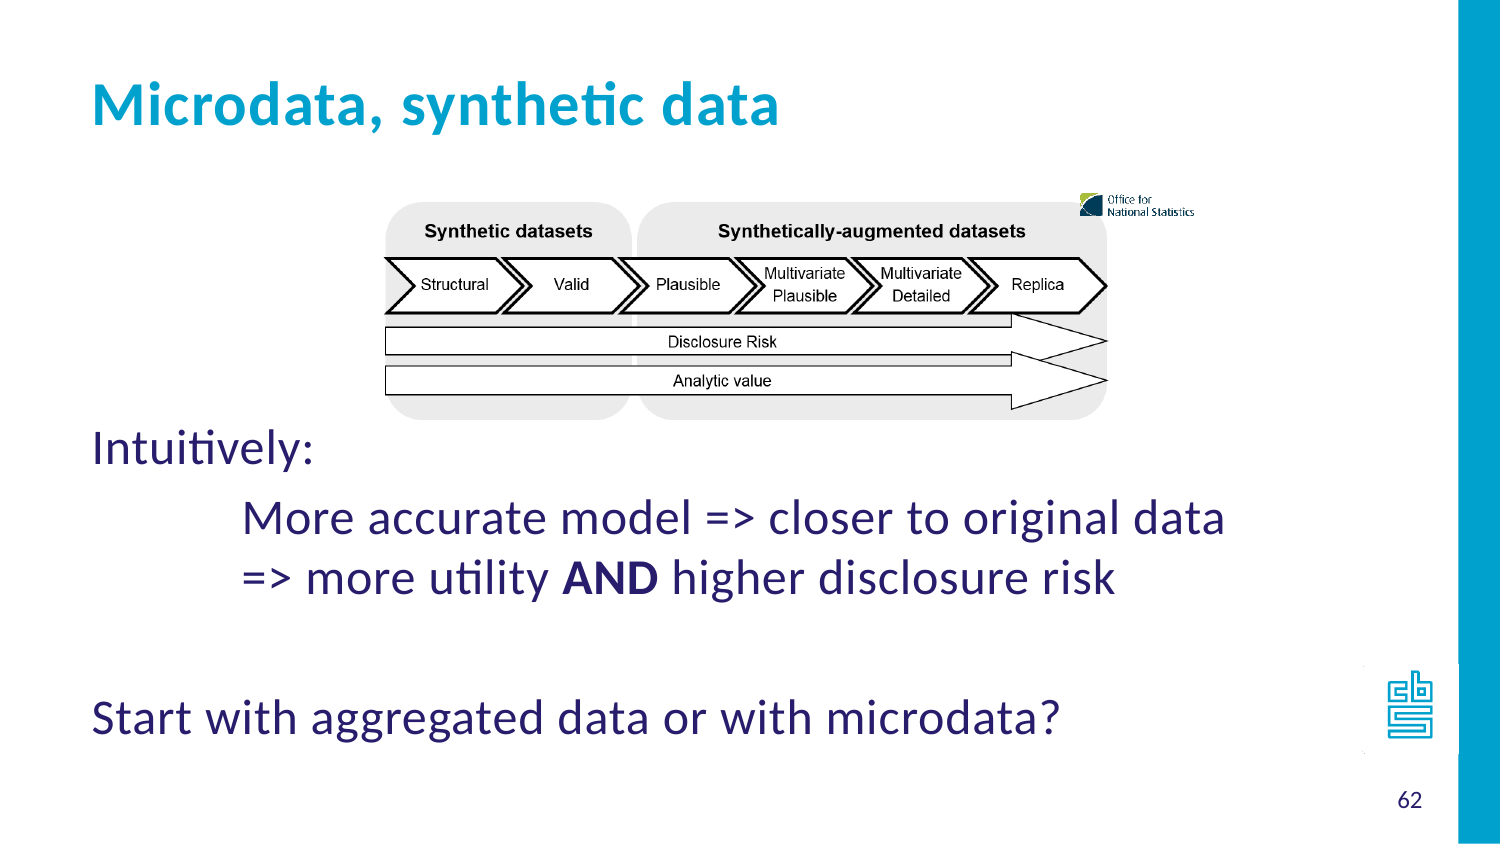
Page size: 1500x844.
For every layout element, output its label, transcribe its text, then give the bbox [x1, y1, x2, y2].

list Microdata, synthetic data [76, 55, 1329, 151]
slide_number 62 [1361, 772, 1459, 826]
list Intuitively: More accurate model => closer to original data => more utility AND higher disclosure risk Start with aggregated data or with microdata? [76, 197, 1329, 765]
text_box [383, 193, 1194, 423]
picture [1361, 664, 1458, 754]
